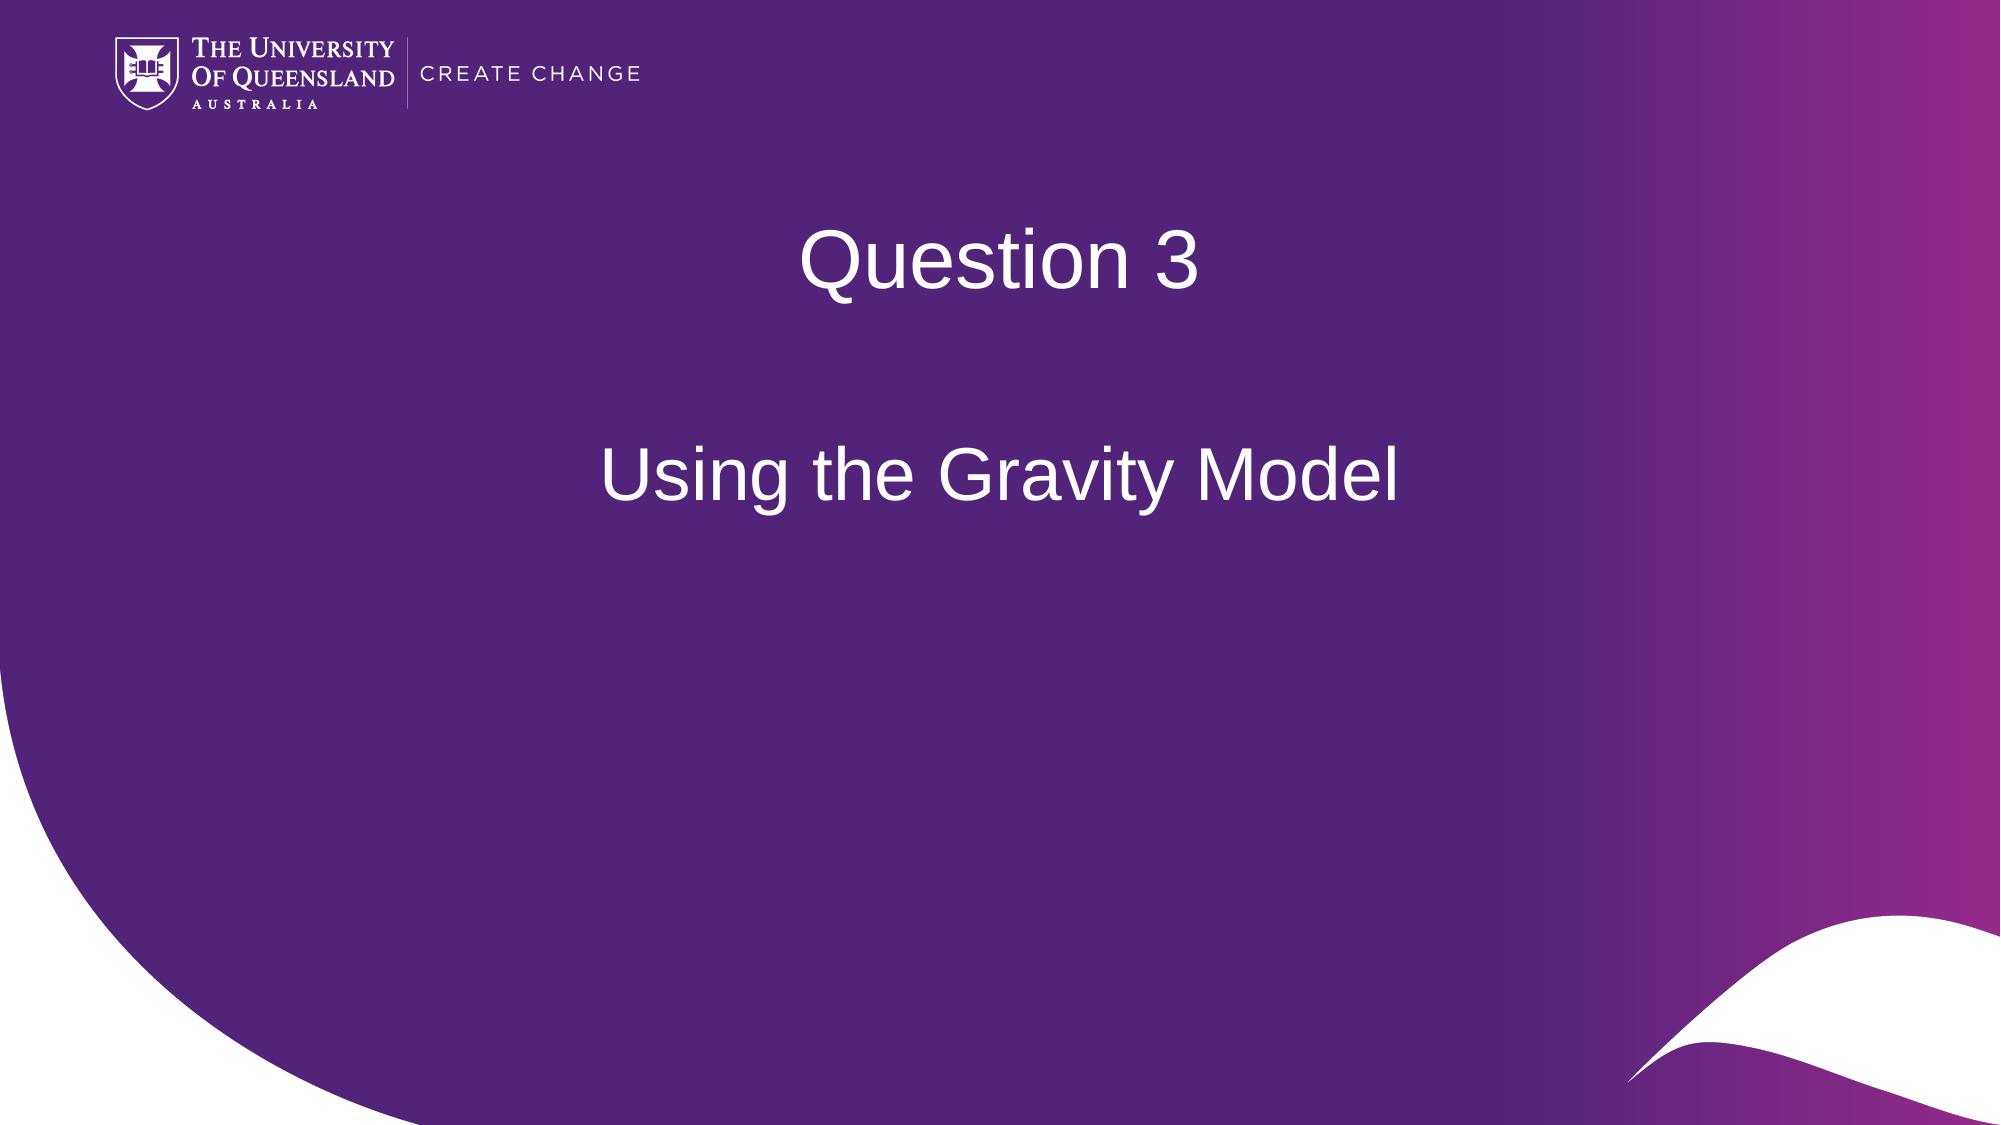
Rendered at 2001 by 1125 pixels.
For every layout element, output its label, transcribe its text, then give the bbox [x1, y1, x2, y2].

picture [114, 34, 640, 112]
title Question 3 Using the Gravity Model [119, 302, 1881, 516]
